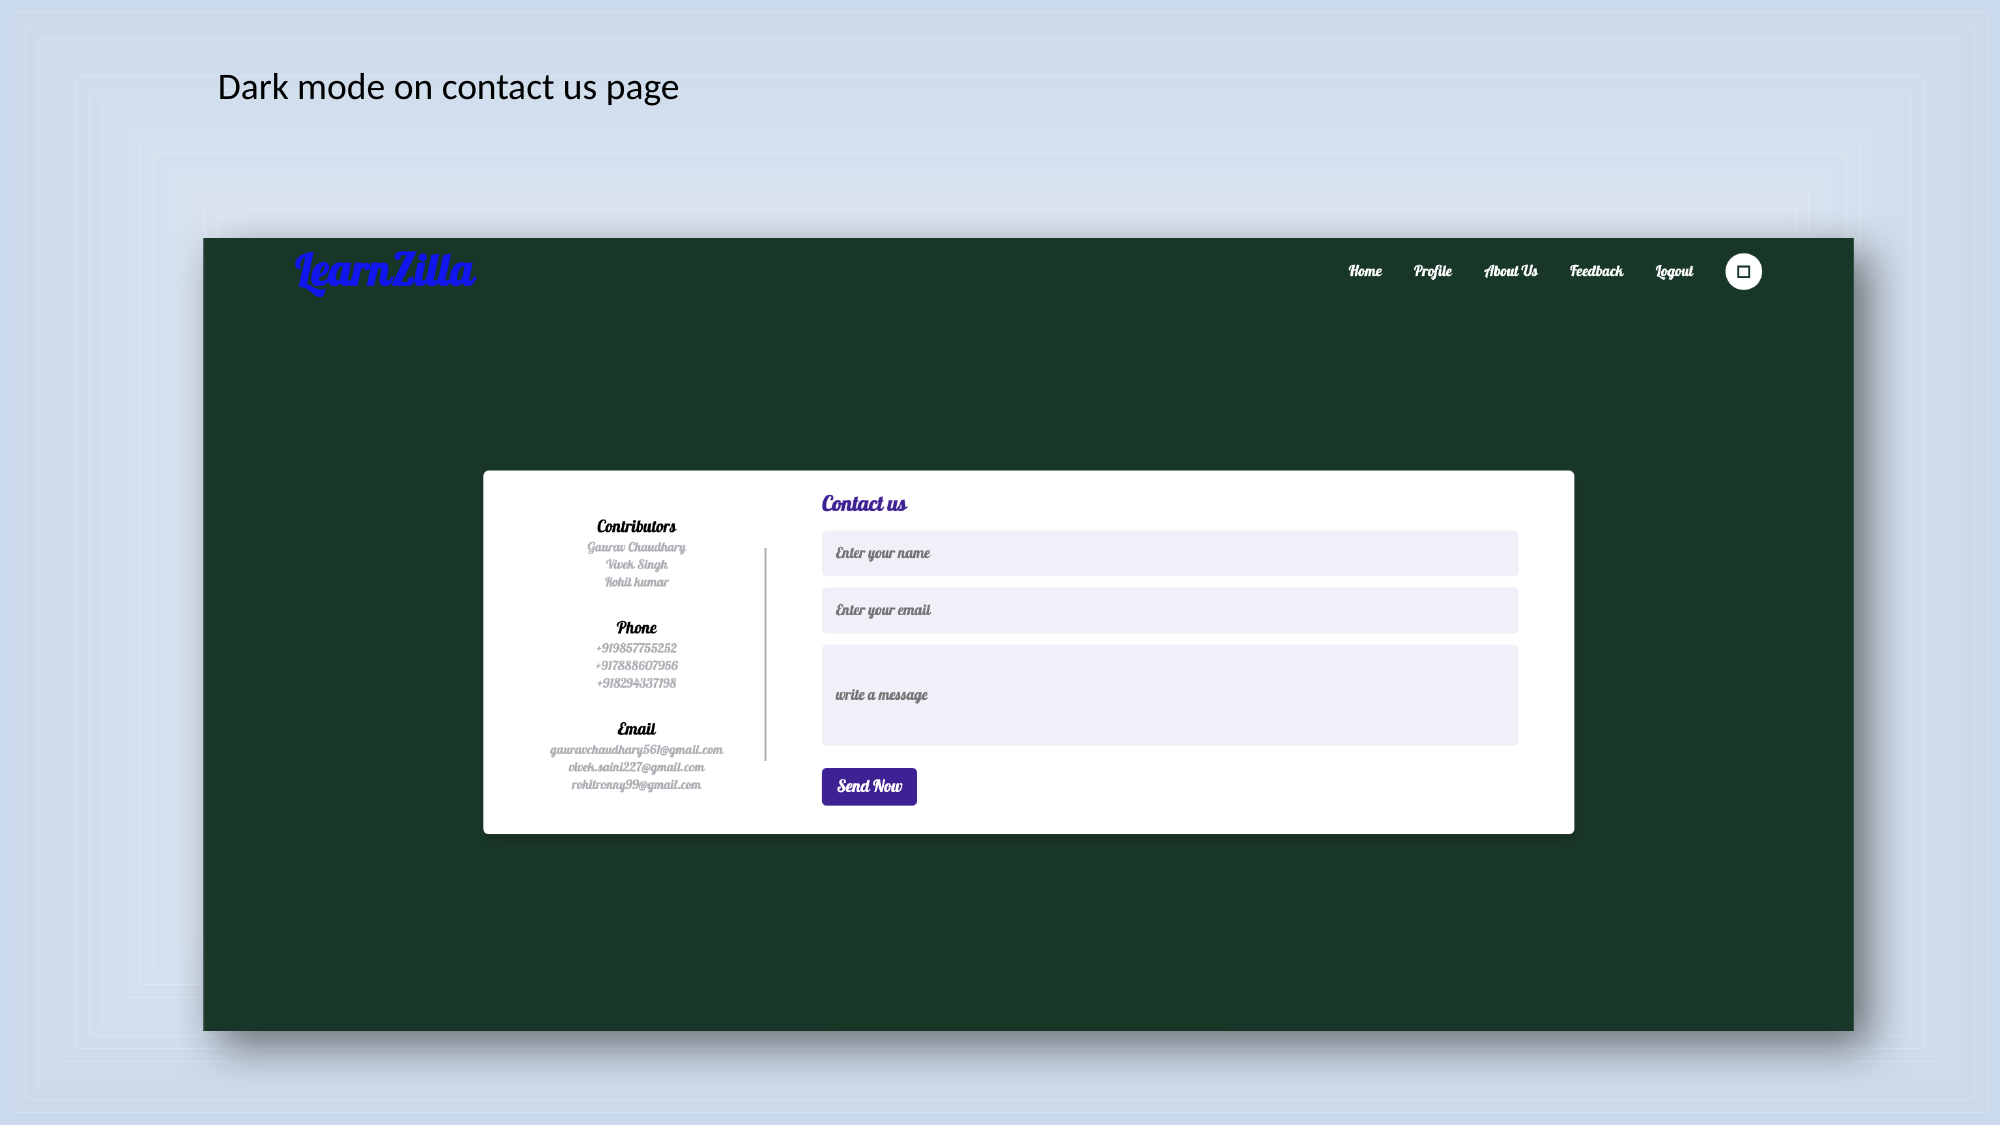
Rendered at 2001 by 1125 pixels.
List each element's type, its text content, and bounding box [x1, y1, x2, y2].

picture [202, 237, 1854, 1032]
text_box Dark mode on contact us page [203, 54, 1225, 115]
